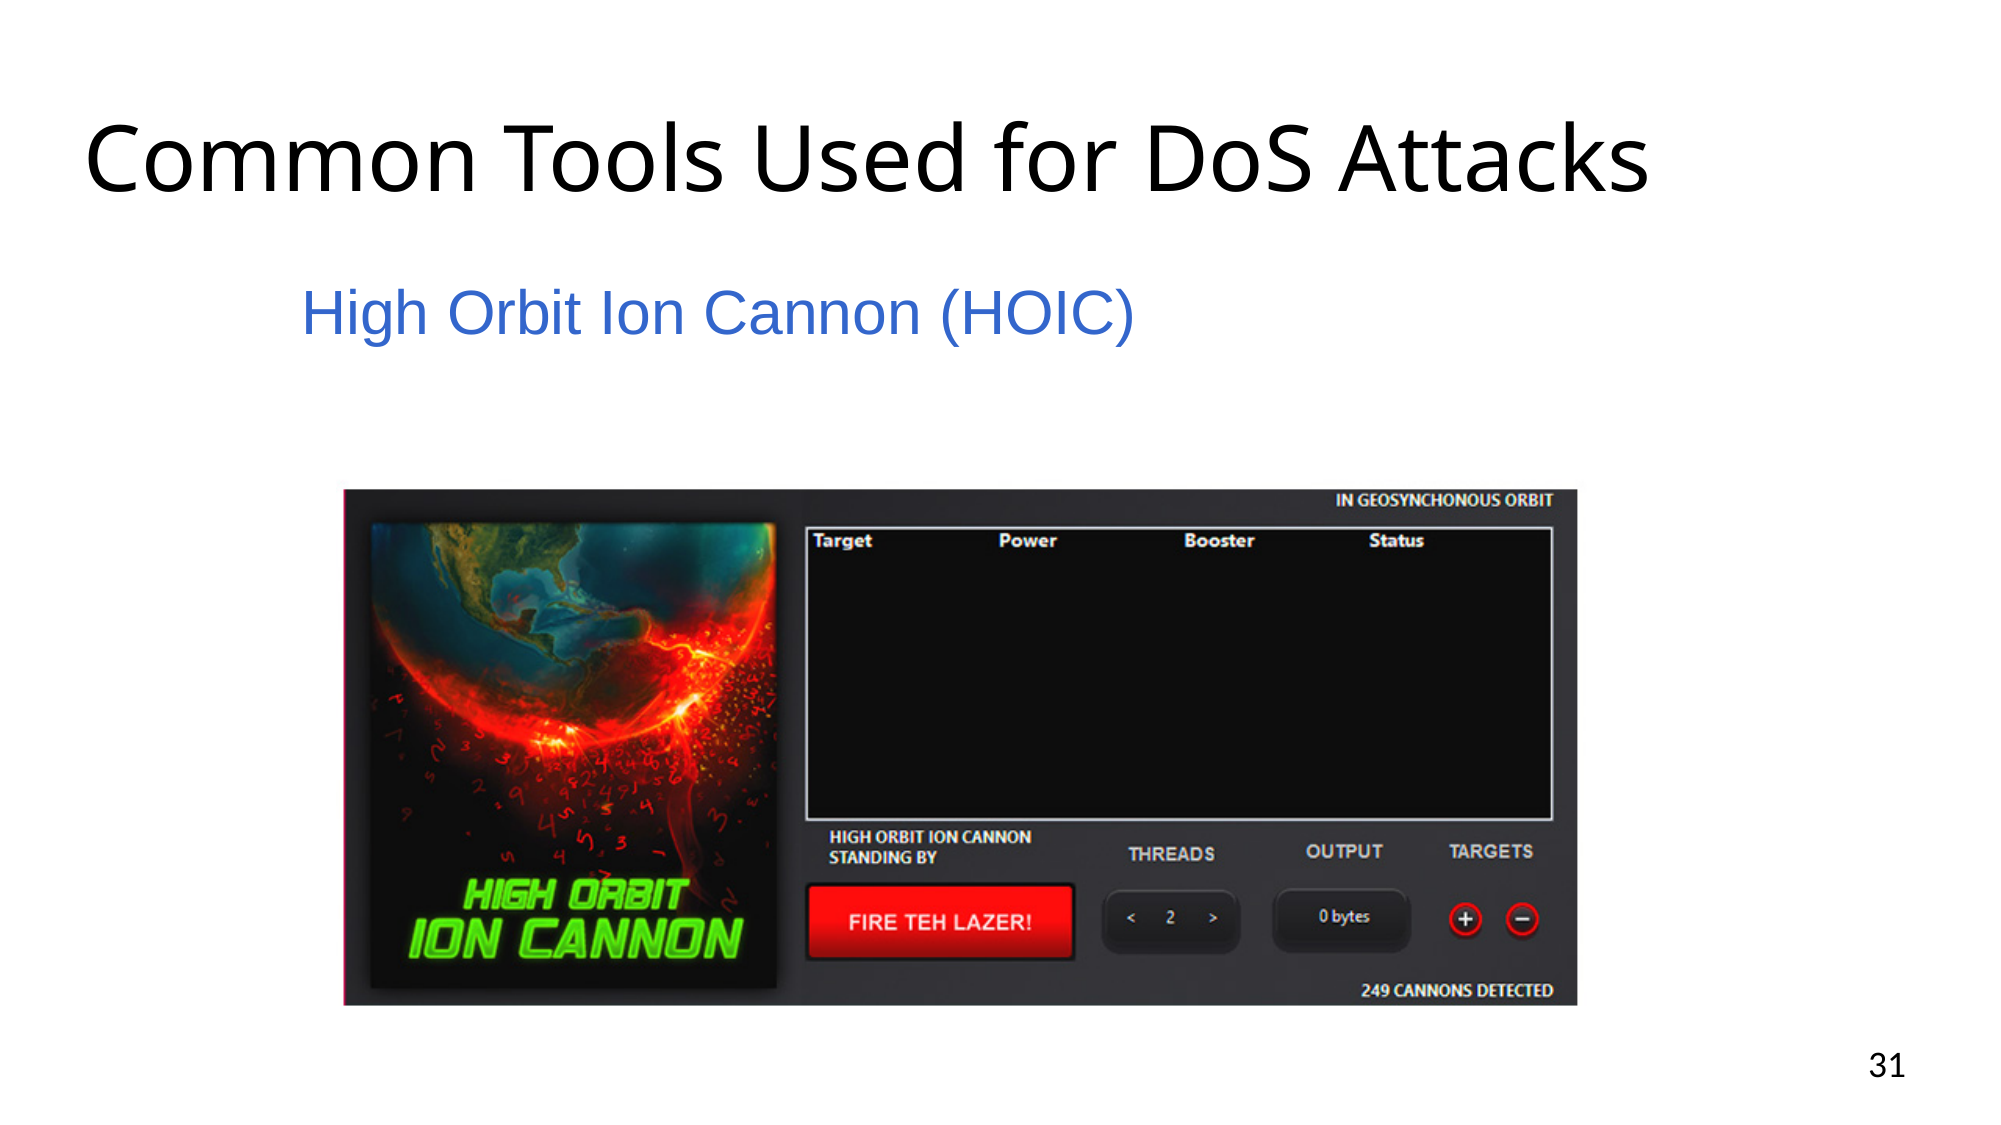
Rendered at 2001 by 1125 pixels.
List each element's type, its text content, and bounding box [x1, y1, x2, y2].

slide_number 31 [1853, 1019, 1974, 1106]
text_box High Orbit Ion Cannon (HOIC) [286, 264, 1637, 1038]
picture [336, 355, 1587, 1106]
title Common Tools Used for DoS Attacks [68, 97, 1932, 223]
